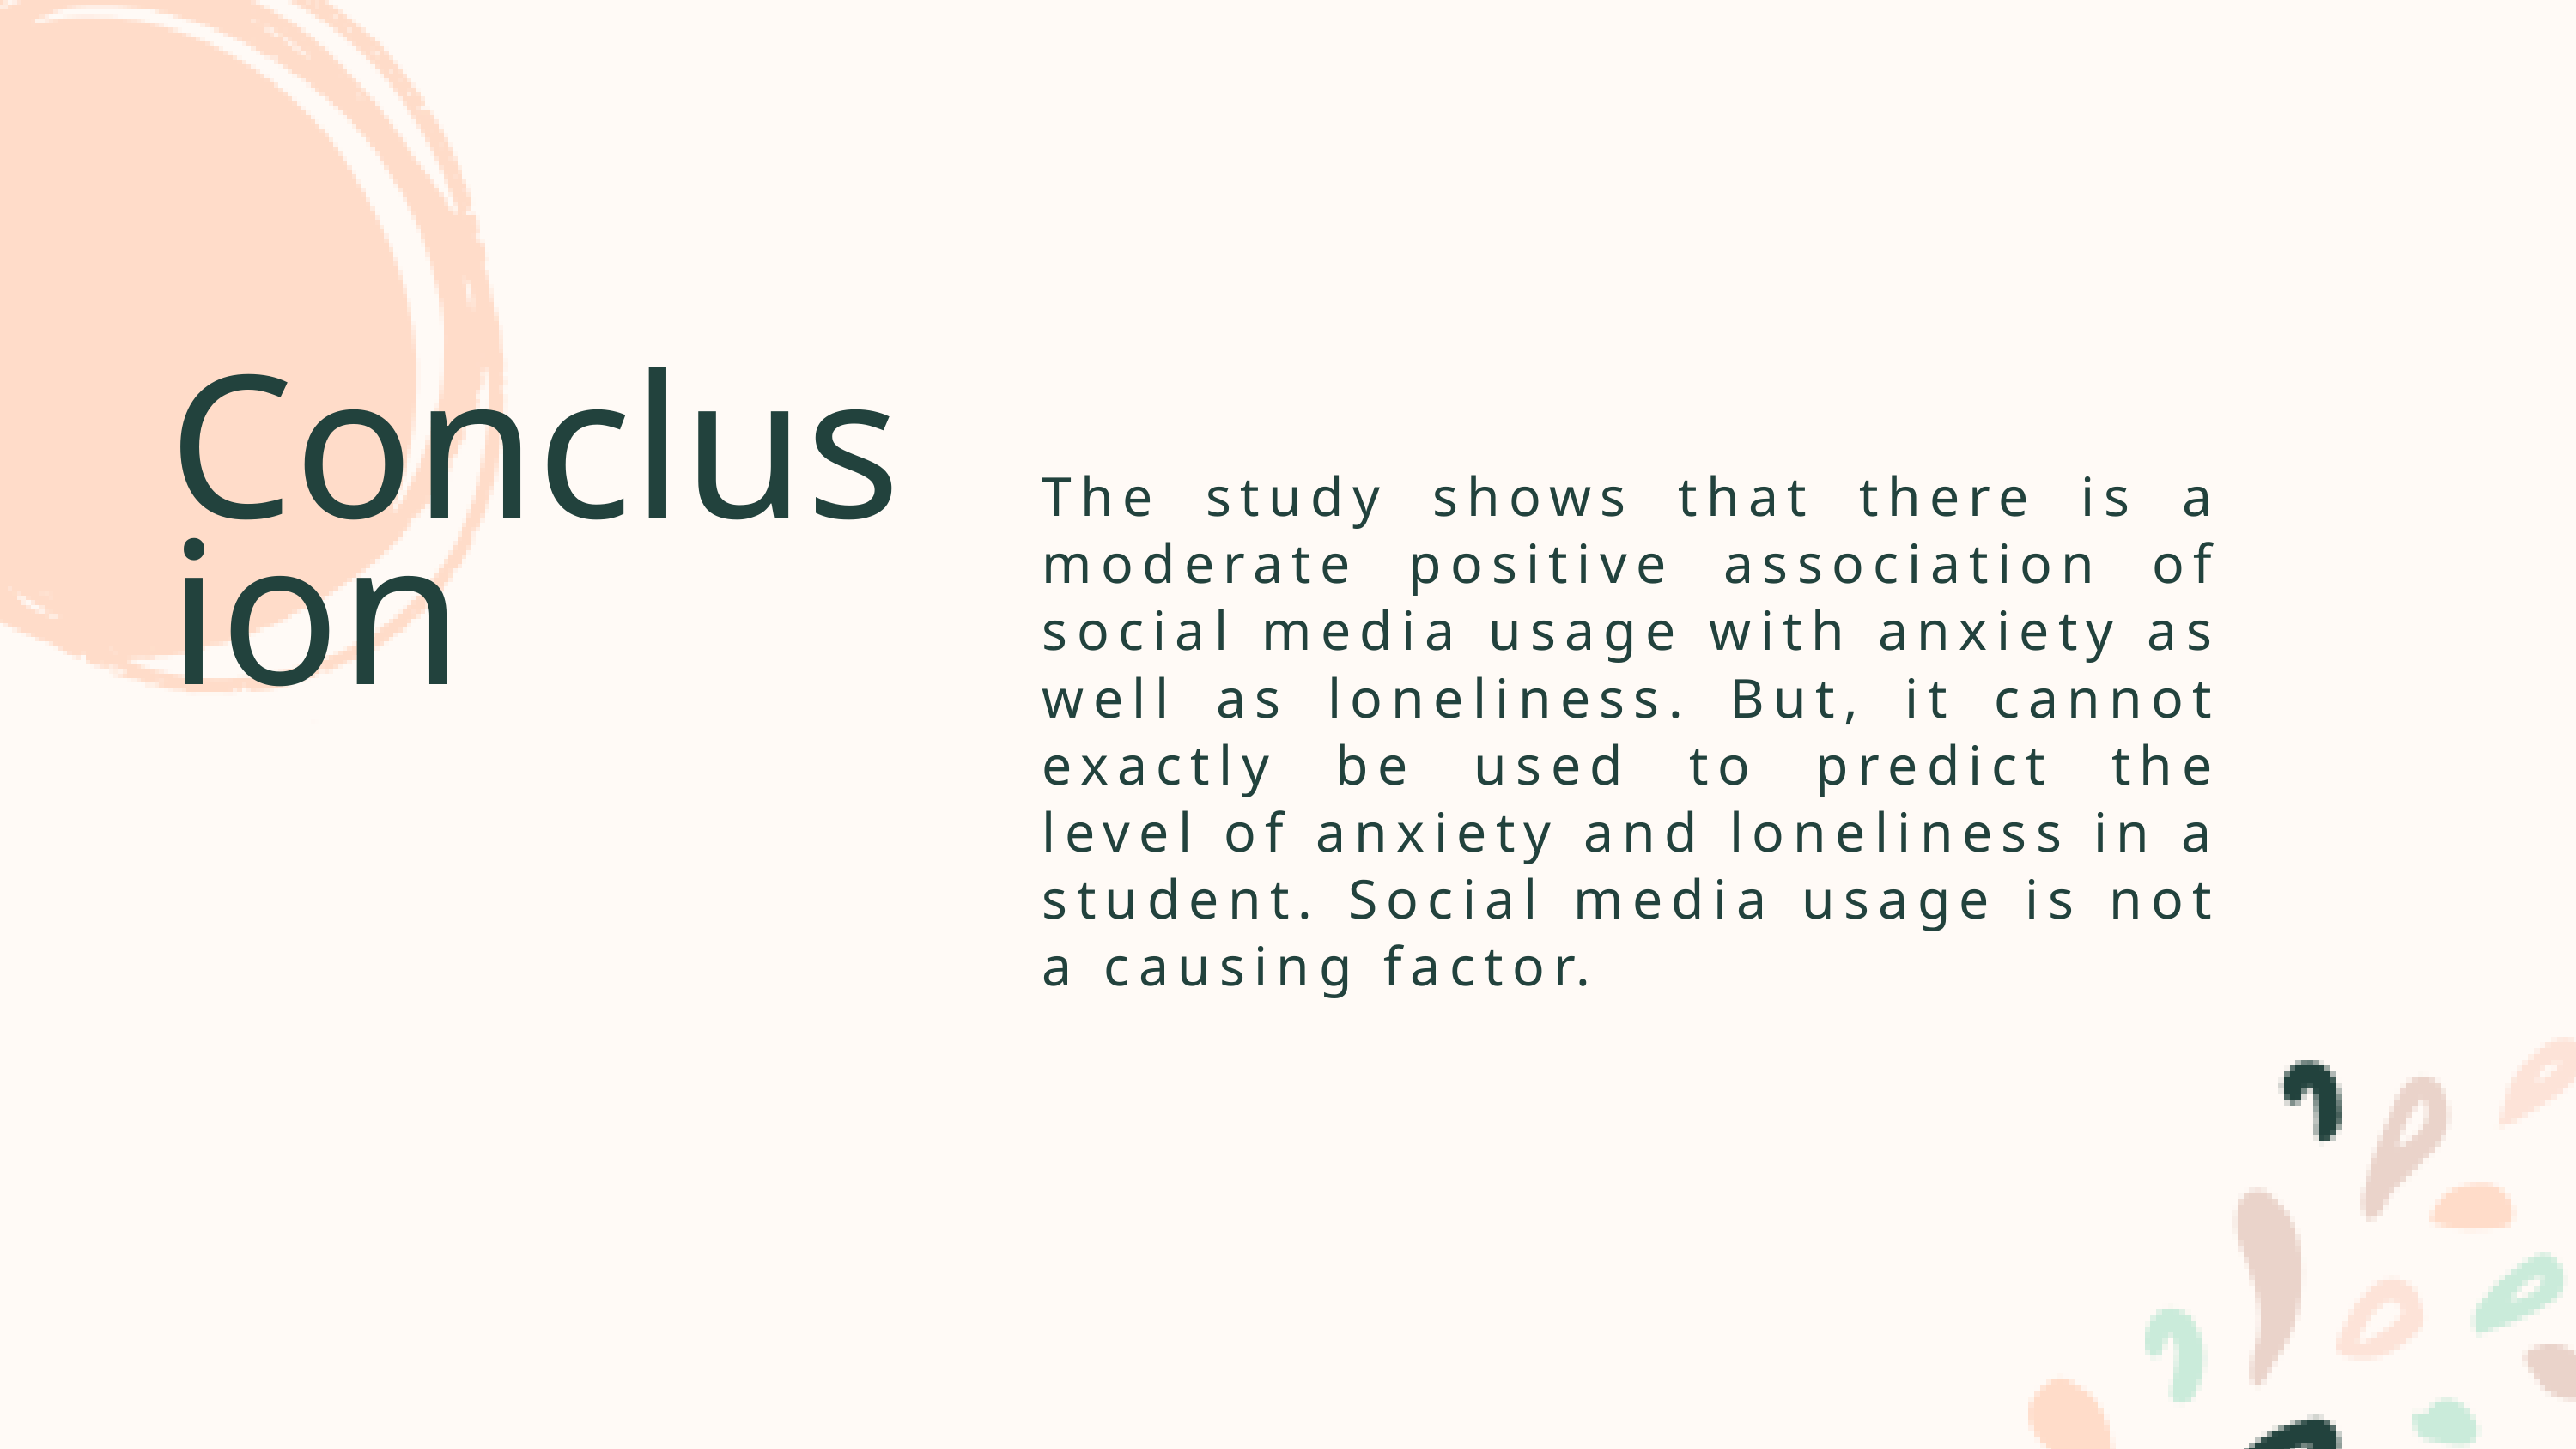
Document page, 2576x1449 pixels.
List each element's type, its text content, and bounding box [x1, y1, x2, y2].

picture [2023, 1037, 2576, 1449]
picture [0, 0, 508, 724]
text_box The study shows that there is a moderate positive association of social media usage with anxiety as well as loneliness. But, it cannot exactly be used to predict the level of anxiety and loneliness in a student. Social media usage is not a causing factor. [1042, 459, 2223, 997]
text_box Conclusion [513, 391, 934, 724]
